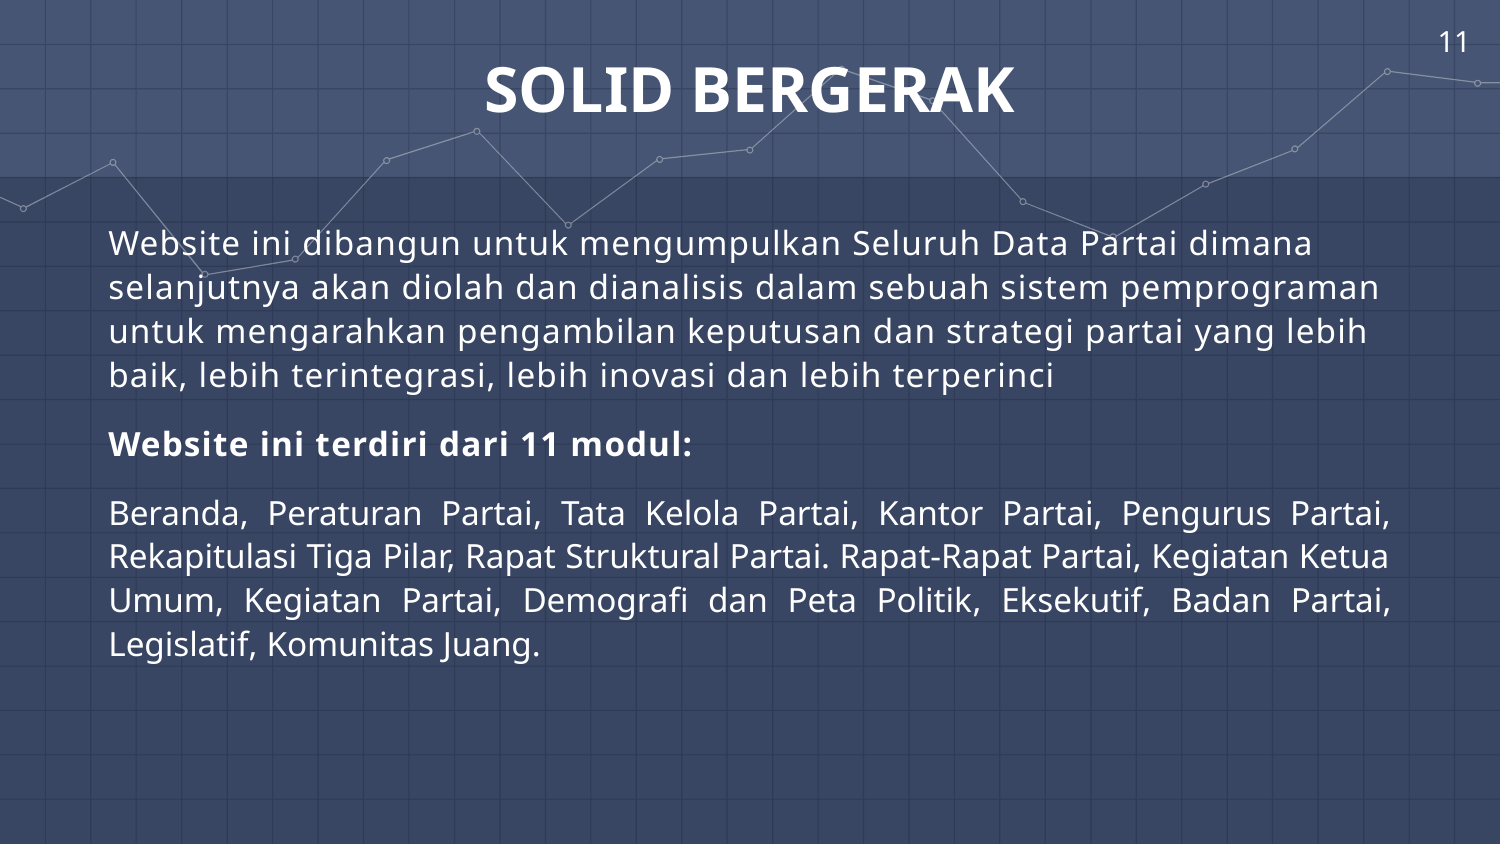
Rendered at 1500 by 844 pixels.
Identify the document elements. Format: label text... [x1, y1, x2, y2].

text_box Website ini dibangun untuk mengumpulkan Seluruh Data Partai dimana selanjutnya akan diolah dan dianalisis dalam sebuah sistem pemprograman untuk mengarahkan pengambilan keputusan dan strategi partai yang lebih baik, lebih terintegrasi, lebih inovasi dan lebih terperinci Website ini terdiri dari 11 modul: Beranda, Peraturan Partai, Tata Kelola Partai, Kantor Partai, Pengurus Partai, Rekapitulasi Tiga Pilar, Rapat Struktural Partai. Rapat-Rapat Partai, Kegiatan Ketua Umum, Kegiatan Partai, Demografi dan Peta Politik, Eksekutif, Badan Partai, Legislatif, Komunitas Juang. [93, 203, 1407, 802]
text_box SOLID BERGERAK [0, 0, 1500, 175]
